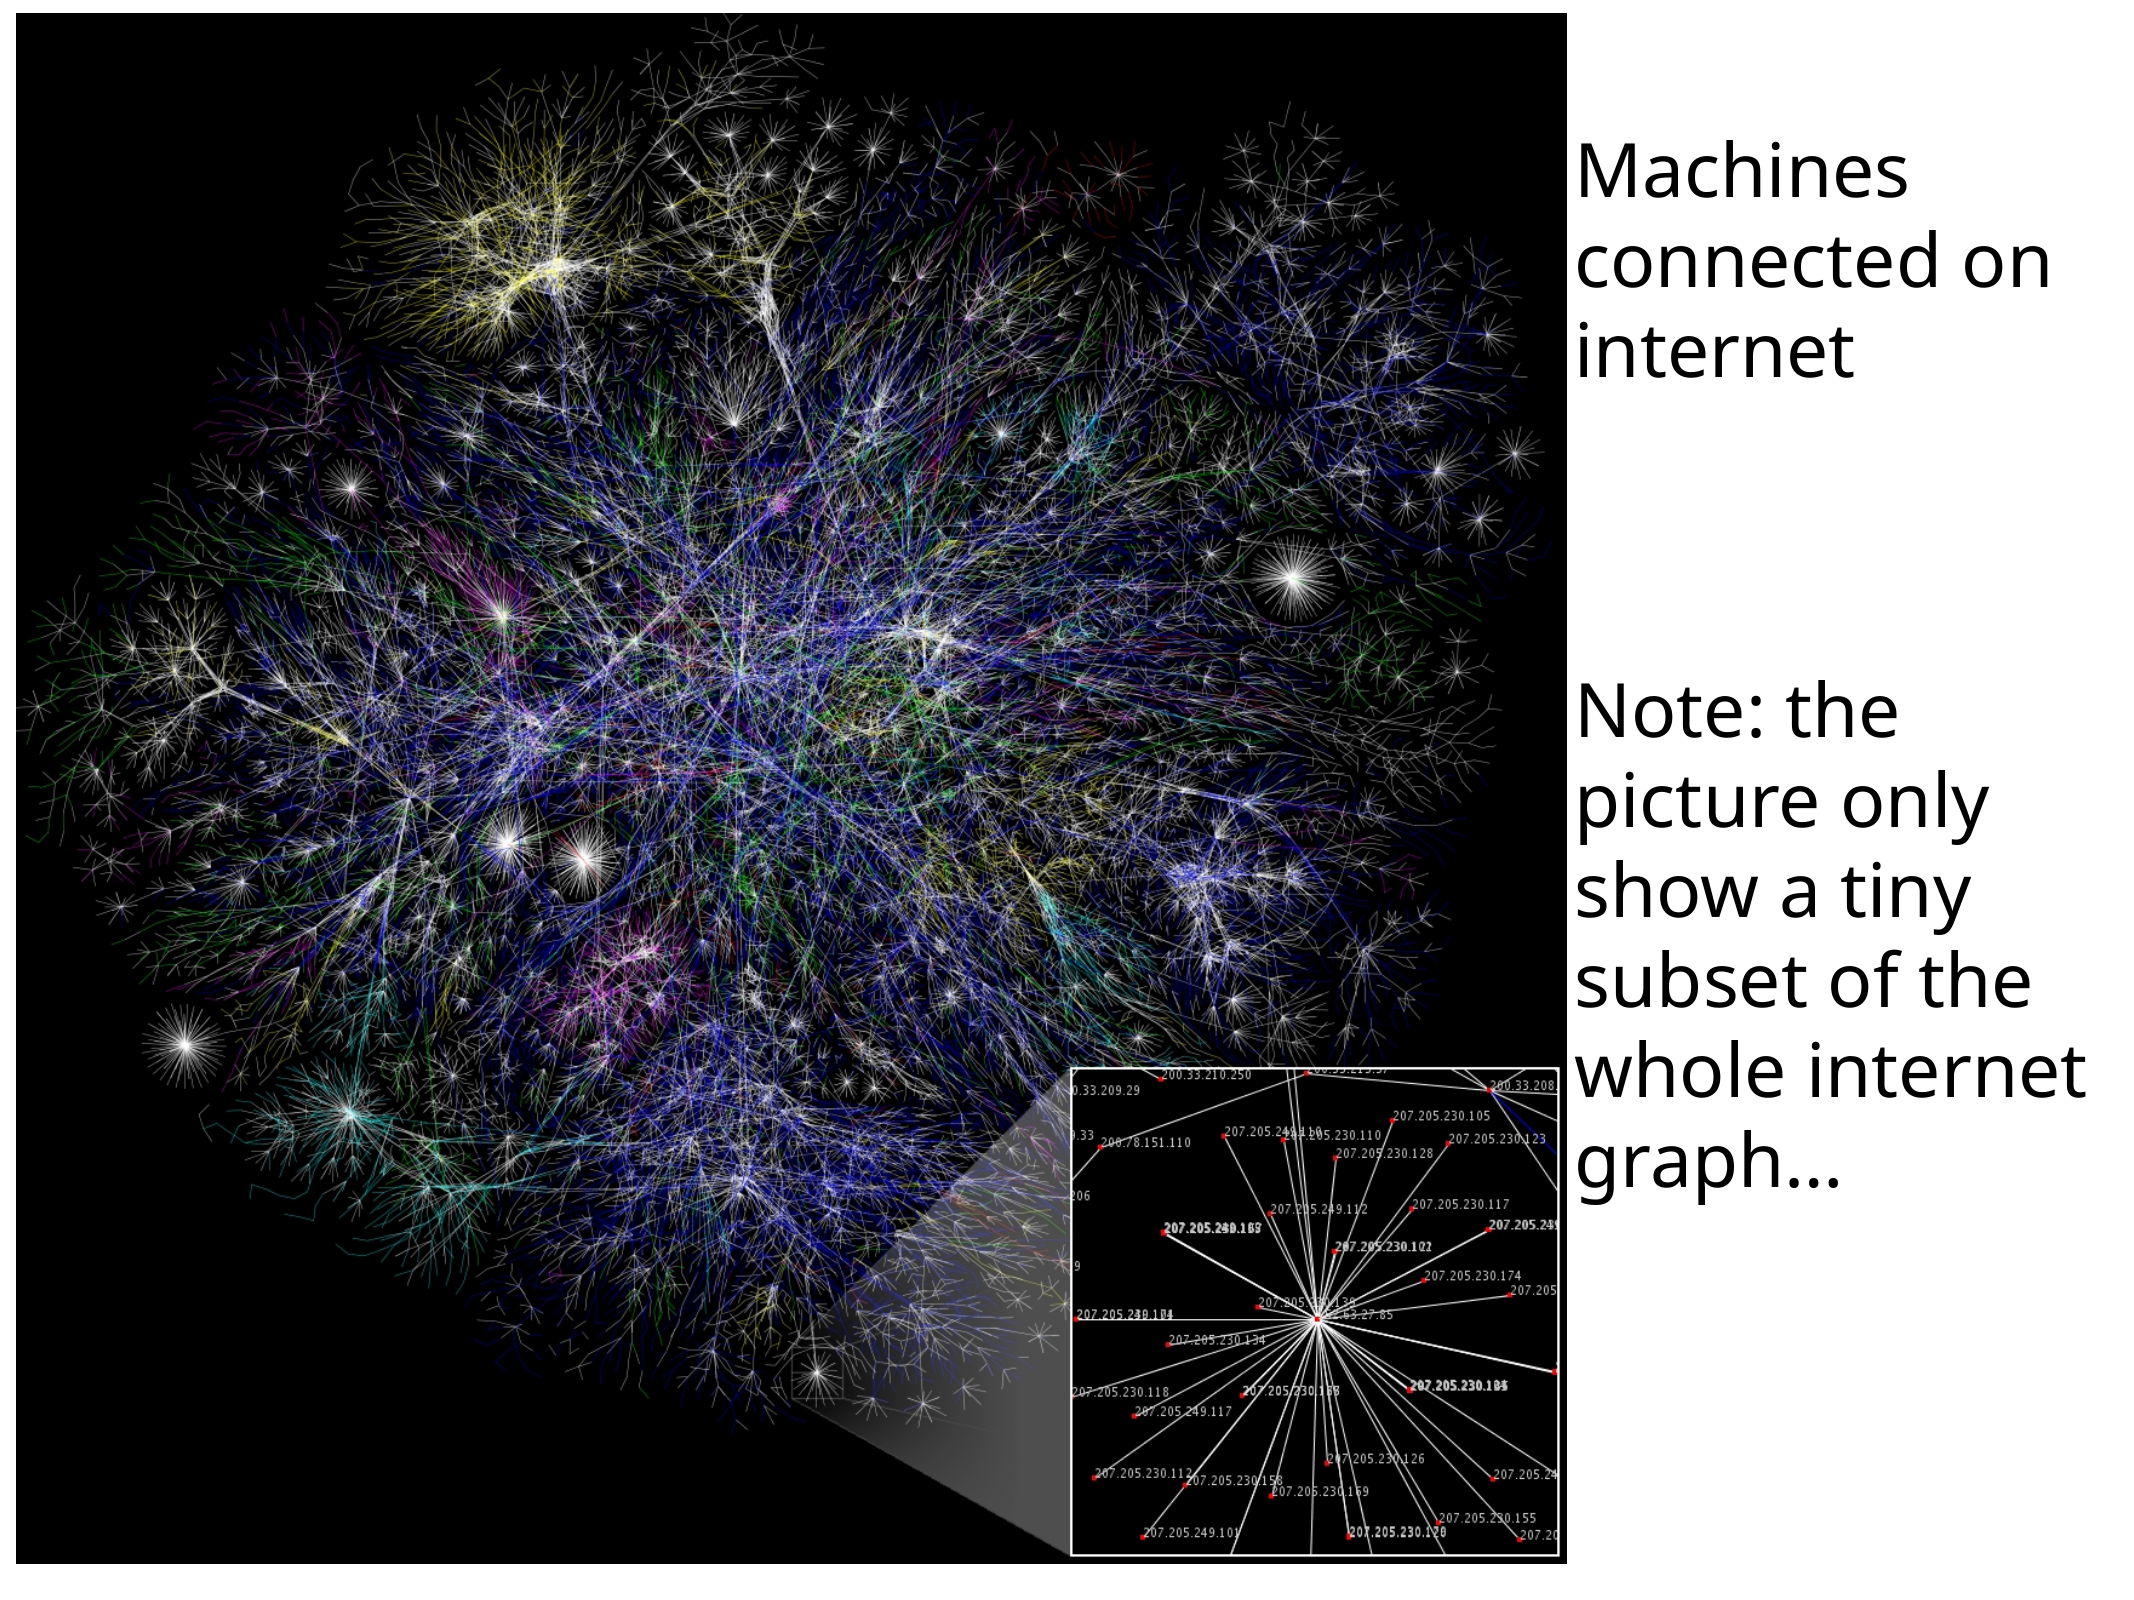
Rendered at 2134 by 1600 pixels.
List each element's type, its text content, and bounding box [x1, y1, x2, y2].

picture [15, 12, 1567, 1564]
text_box Machines connected on internet Note: the picture only show a tiny subset of the whole internet graph… [1575, 113, 2134, 1211]
